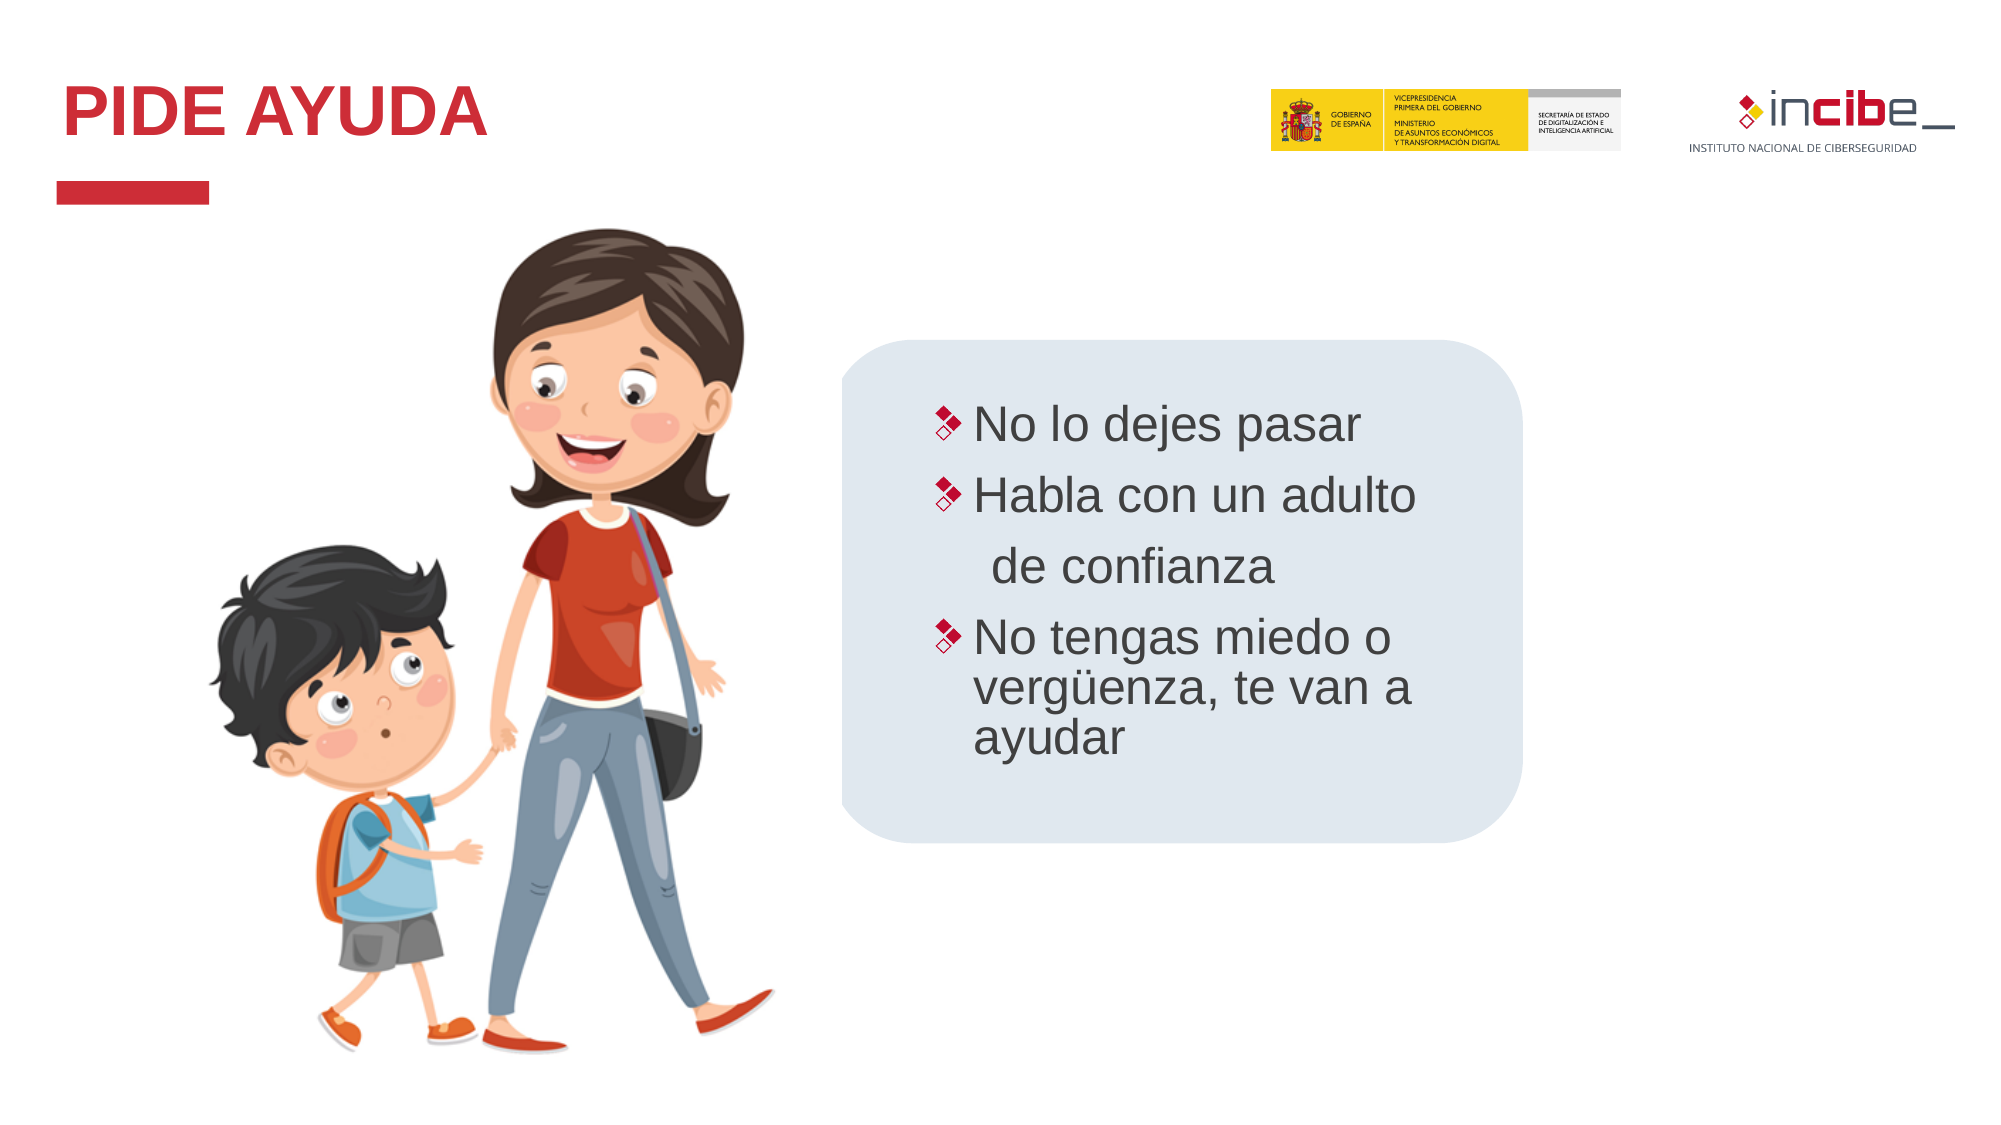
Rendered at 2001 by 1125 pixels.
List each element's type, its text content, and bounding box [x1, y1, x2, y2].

list PIDE AYUDA [56, 71, 1176, 158]
picture [935, 476, 962, 512]
list No lo dejes pasar Habla con un adulto de confianza No tengas miedo o vergüenza, te van a ayudar [935, 401, 1507, 861]
picture [178, 220, 842, 1106]
picture [935, 405, 962, 441]
picture [1271, 89, 1621, 151]
text_box [842, 339, 1524, 844]
picture [935, 618, 962, 654]
picture [1690, 90, 1955, 152]
